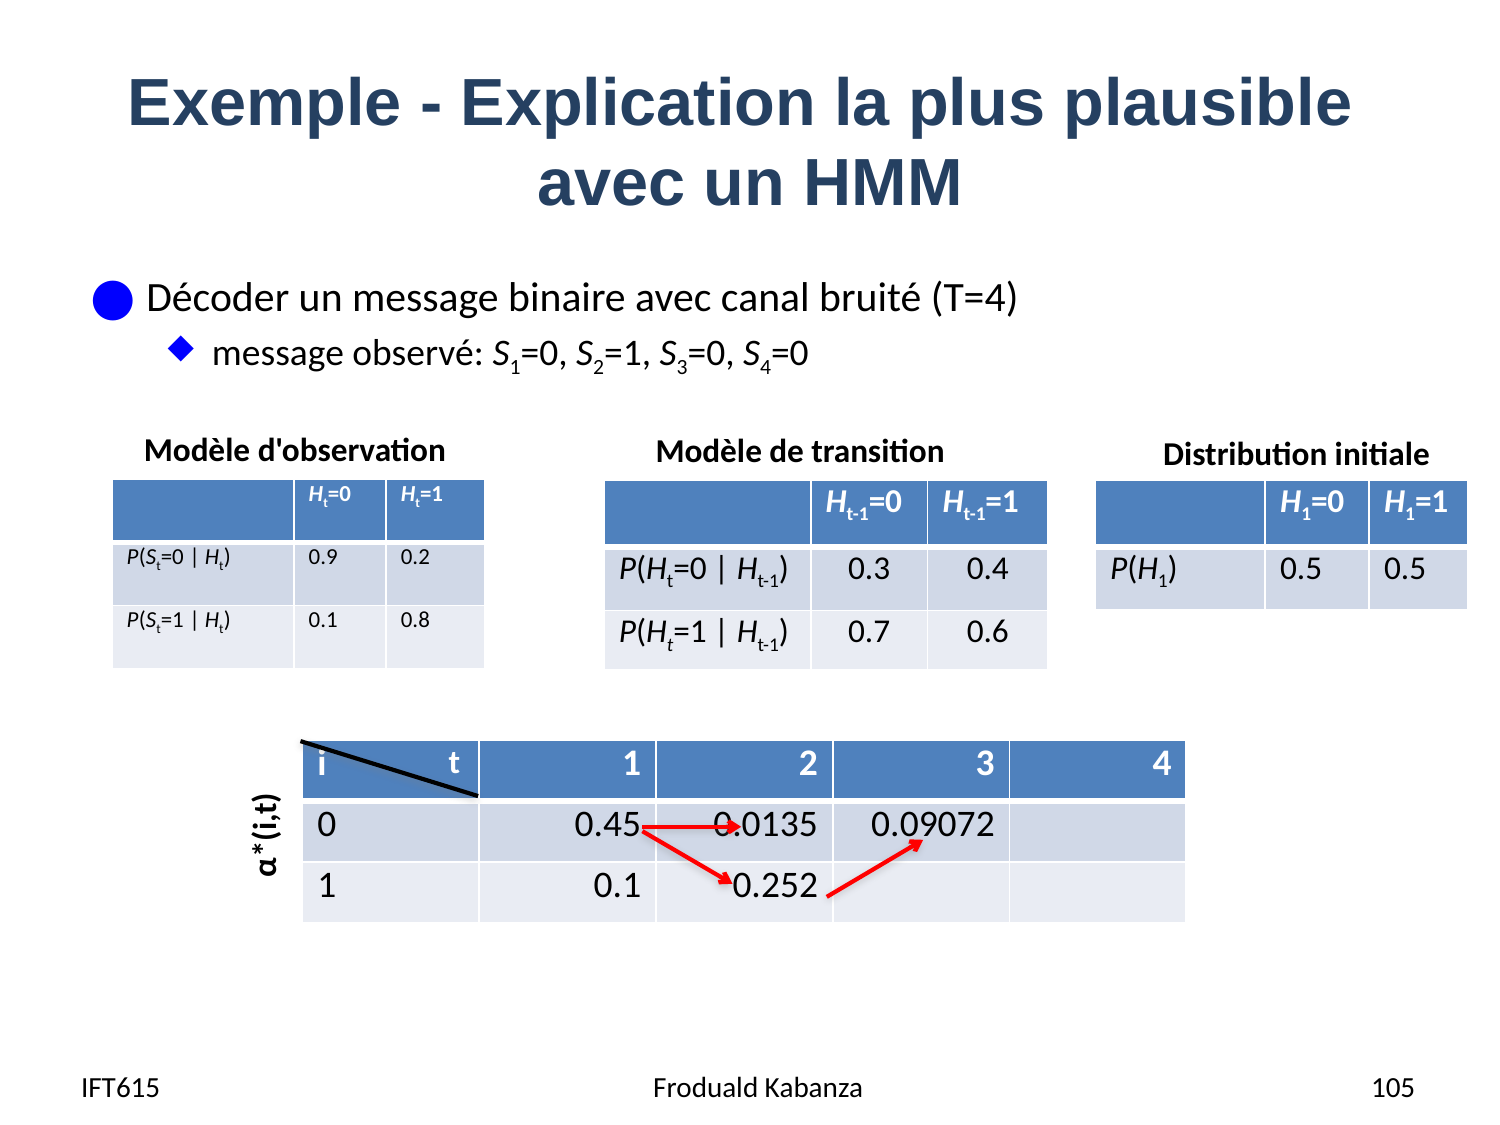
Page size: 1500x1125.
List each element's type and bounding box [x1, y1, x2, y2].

table_cell [605, 611, 810, 669]
table_cell [657, 804, 832, 861]
table_header [1010, 741, 1185, 798]
table_cell [113, 545, 293, 605]
footer [520, 1056, 996, 1117]
table_header [1370, 481, 1467, 544]
table_cell [113, 606, 293, 668]
table_cell [928, 611, 1047, 669]
text_box [1148, 424, 1500, 480]
table_cell [303, 804, 478, 861]
table_header [1266, 481, 1368, 544]
table_header [605, 481, 810, 544]
table_cell [812, 550, 927, 610]
text_box [826, 839, 924, 898]
title [75, 45, 1425, 233]
text_box [235, 745, 290, 892]
table_cell [480, 804, 655, 861]
table_header [480, 741, 655, 798]
table_header [657, 741, 832, 798]
table_header [1096, 481, 1264, 544]
table_cell [303, 863, 478, 922]
text_box [640, 421, 1042, 477]
table_cell [295, 606, 385, 668]
table_header [113, 480, 293, 540]
table_cell [834, 863, 1009, 922]
table_header [834, 741, 1009, 798]
table_cell [928, 550, 1047, 610]
table_header [387, 480, 484, 540]
slide_number [1080, 1056, 1431, 1117]
table_cell [295, 545, 385, 605]
table_header [928, 481, 1047, 544]
text_box [642, 830, 733, 885]
table_header [295, 480, 385, 540]
table_cell [387, 606, 484, 668]
slide_number [66, 1056, 356, 1117]
table_cell [387, 545, 484, 605]
list [75, 262, 1425, 1005]
table_header [812, 481, 927, 544]
table_cell [812, 611, 927, 669]
table_cell [1010, 863, 1185, 922]
table_cell [657, 863, 832, 922]
text_box [129, 420, 490, 476]
table_cell [1370, 550, 1467, 609]
text_box [300, 732, 479, 797]
table_cell [1010, 804, 1185, 861]
table_cell [1266, 550, 1368, 609]
table_cell [1096, 550, 1264, 609]
table_cell [834, 804, 1009, 861]
table_cell [480, 863, 655, 922]
table_cell [605, 550, 810, 610]
